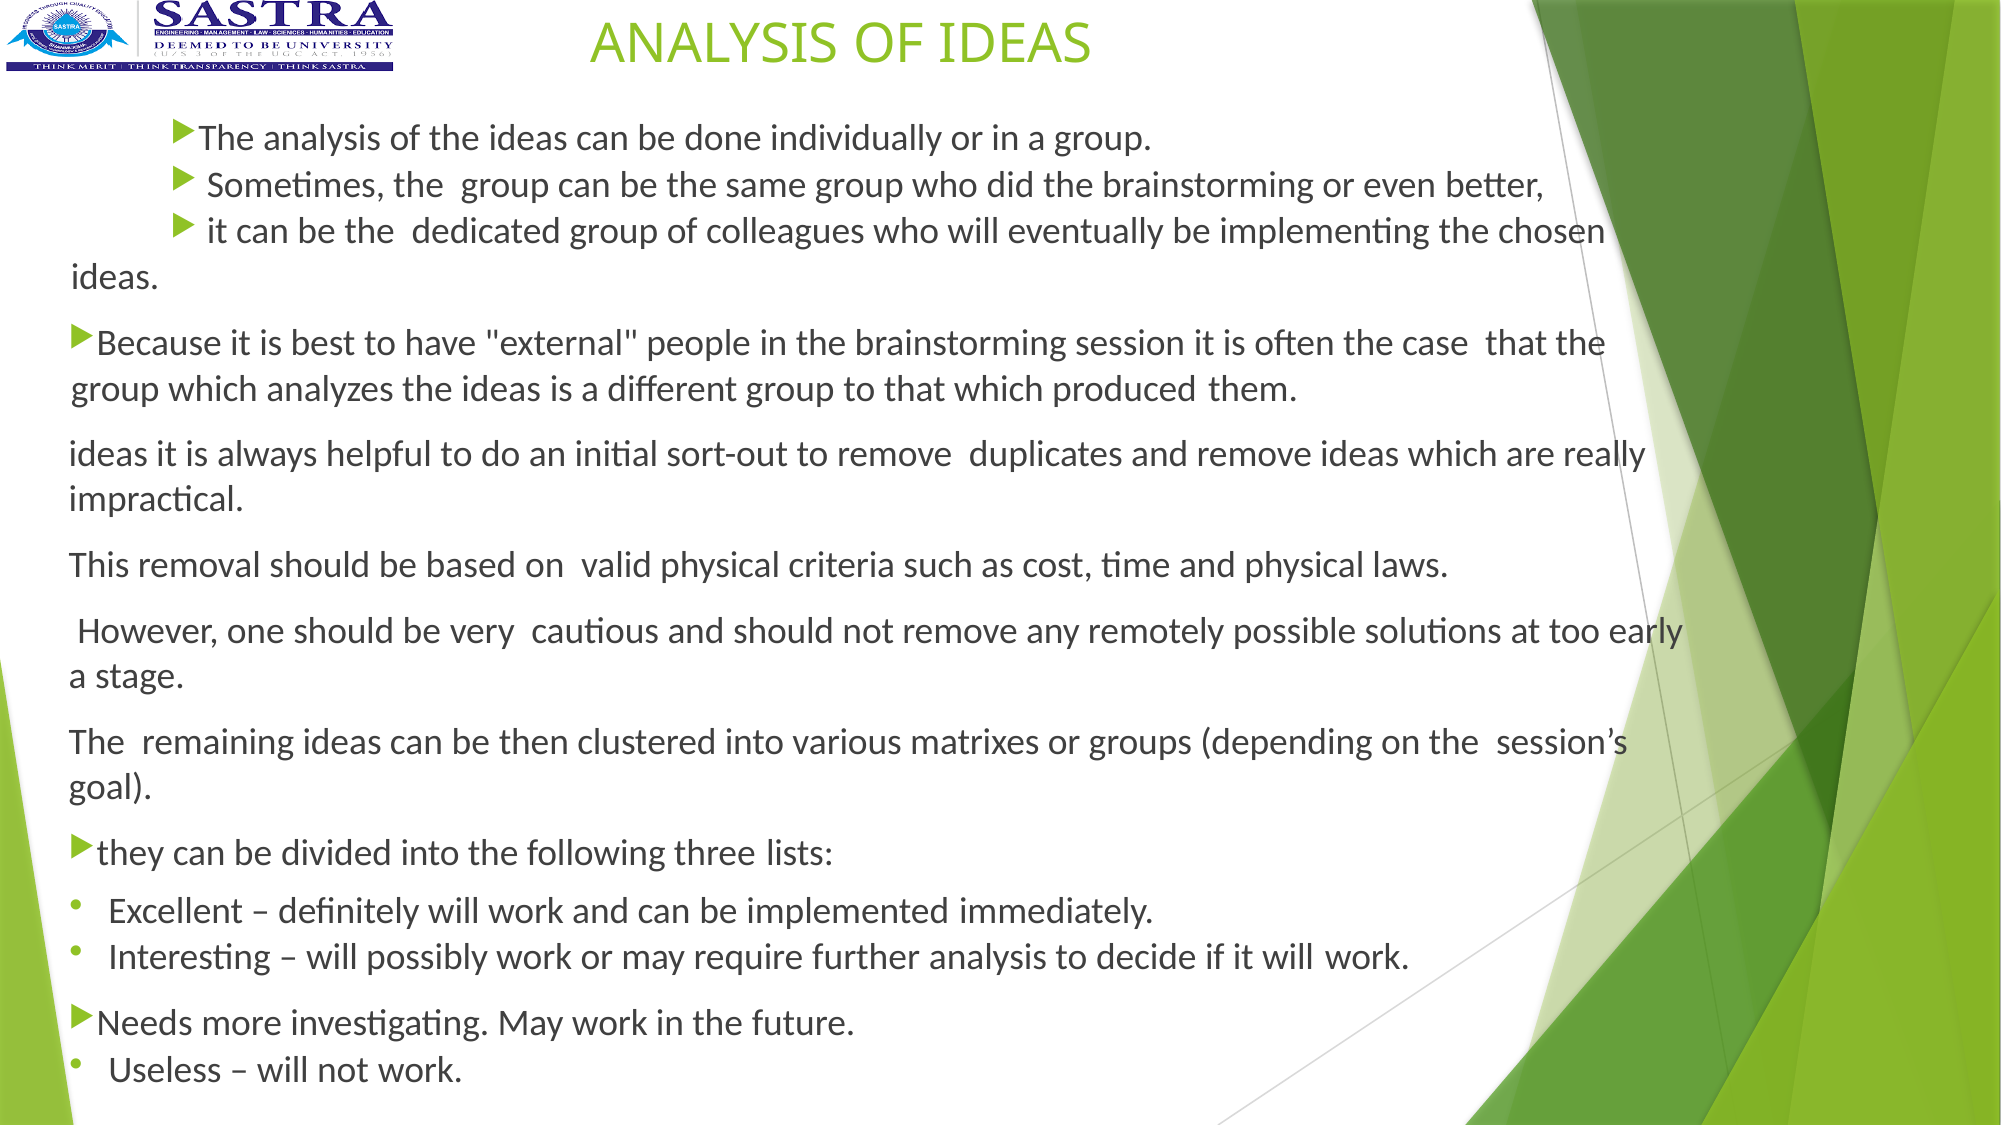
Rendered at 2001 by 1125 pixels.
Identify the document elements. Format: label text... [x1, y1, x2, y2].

picture [0, 0, 136, 76]
list The analysis of the ideas can be done individually or in a group. Sometimes, the group can be the same group who did the brainstorming or even better, it can be the dedicated group of colleagues who will eventually be implementing the chosen ideas. Because it is best to have "external" people in the brainstorming session it is often the case that the group which analyzes the ideas is a different group to that which produced them. ideas it is always helpful to do an initial sort-out to remove duplicates and remove ideas which are really impractical. This removal should be based on valid physical criteria such as cost, time and physical laws. However, one should be very cautious and should not remove any remotely possible solutions at too early a stage. The remaining ideas can be then clustered into various matrixes or groups (depending on the session’s goal). they can be divided into the following three lists: Excellent – definitely will work and can be implemented immediately. Interesting – will possibly work or may require further analysis to decide if it will work. Needs more investigating. May work in the future. Useless – will not work. [53, 104, 1735, 1125]
title ANALYSIS OF IDEAS [136, 0, 1547, 82]
